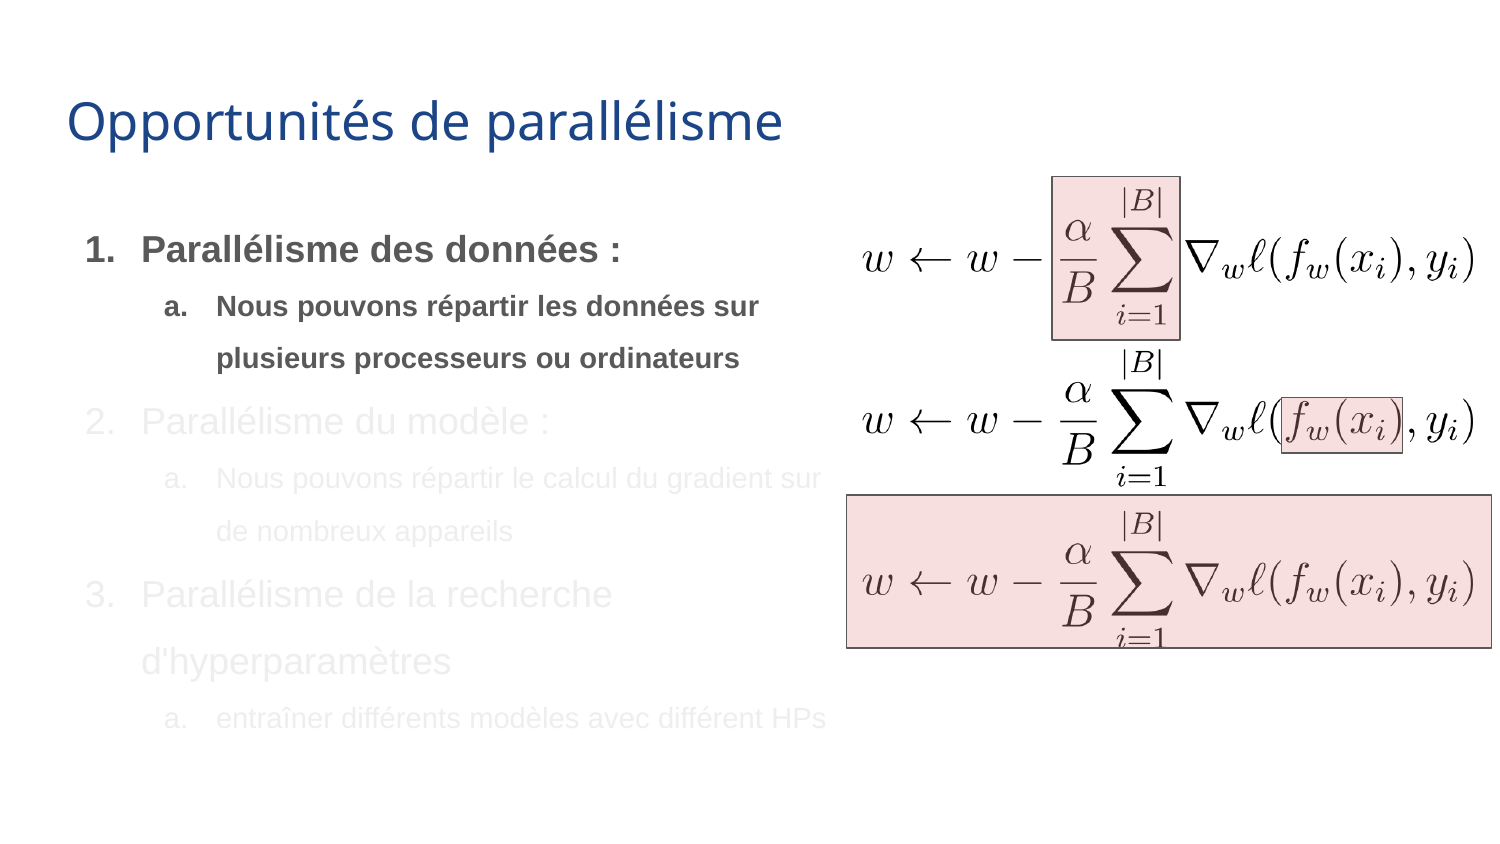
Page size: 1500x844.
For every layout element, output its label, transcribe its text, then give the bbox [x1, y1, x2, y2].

text_box [846, 494, 856, 648]
text_box [1478, 494, 1492, 648]
list Parallélisme des données : Nous pouvons répartir les données sur plusieurs processeurs ou ordinateurs Parallélisme du modèle : Nous pouvons répartir le calcul du gradient sur de nombreux appareils Parallélisme de la recherche d'hyperparamètres entraîner différents modèles avec différent HPs [51, 187, 847, 748]
picture [861, 187, 1474, 649]
title Opportunités de parallélisme [51, 72, 1449, 167]
text_box [1052, 176, 1181, 185]
